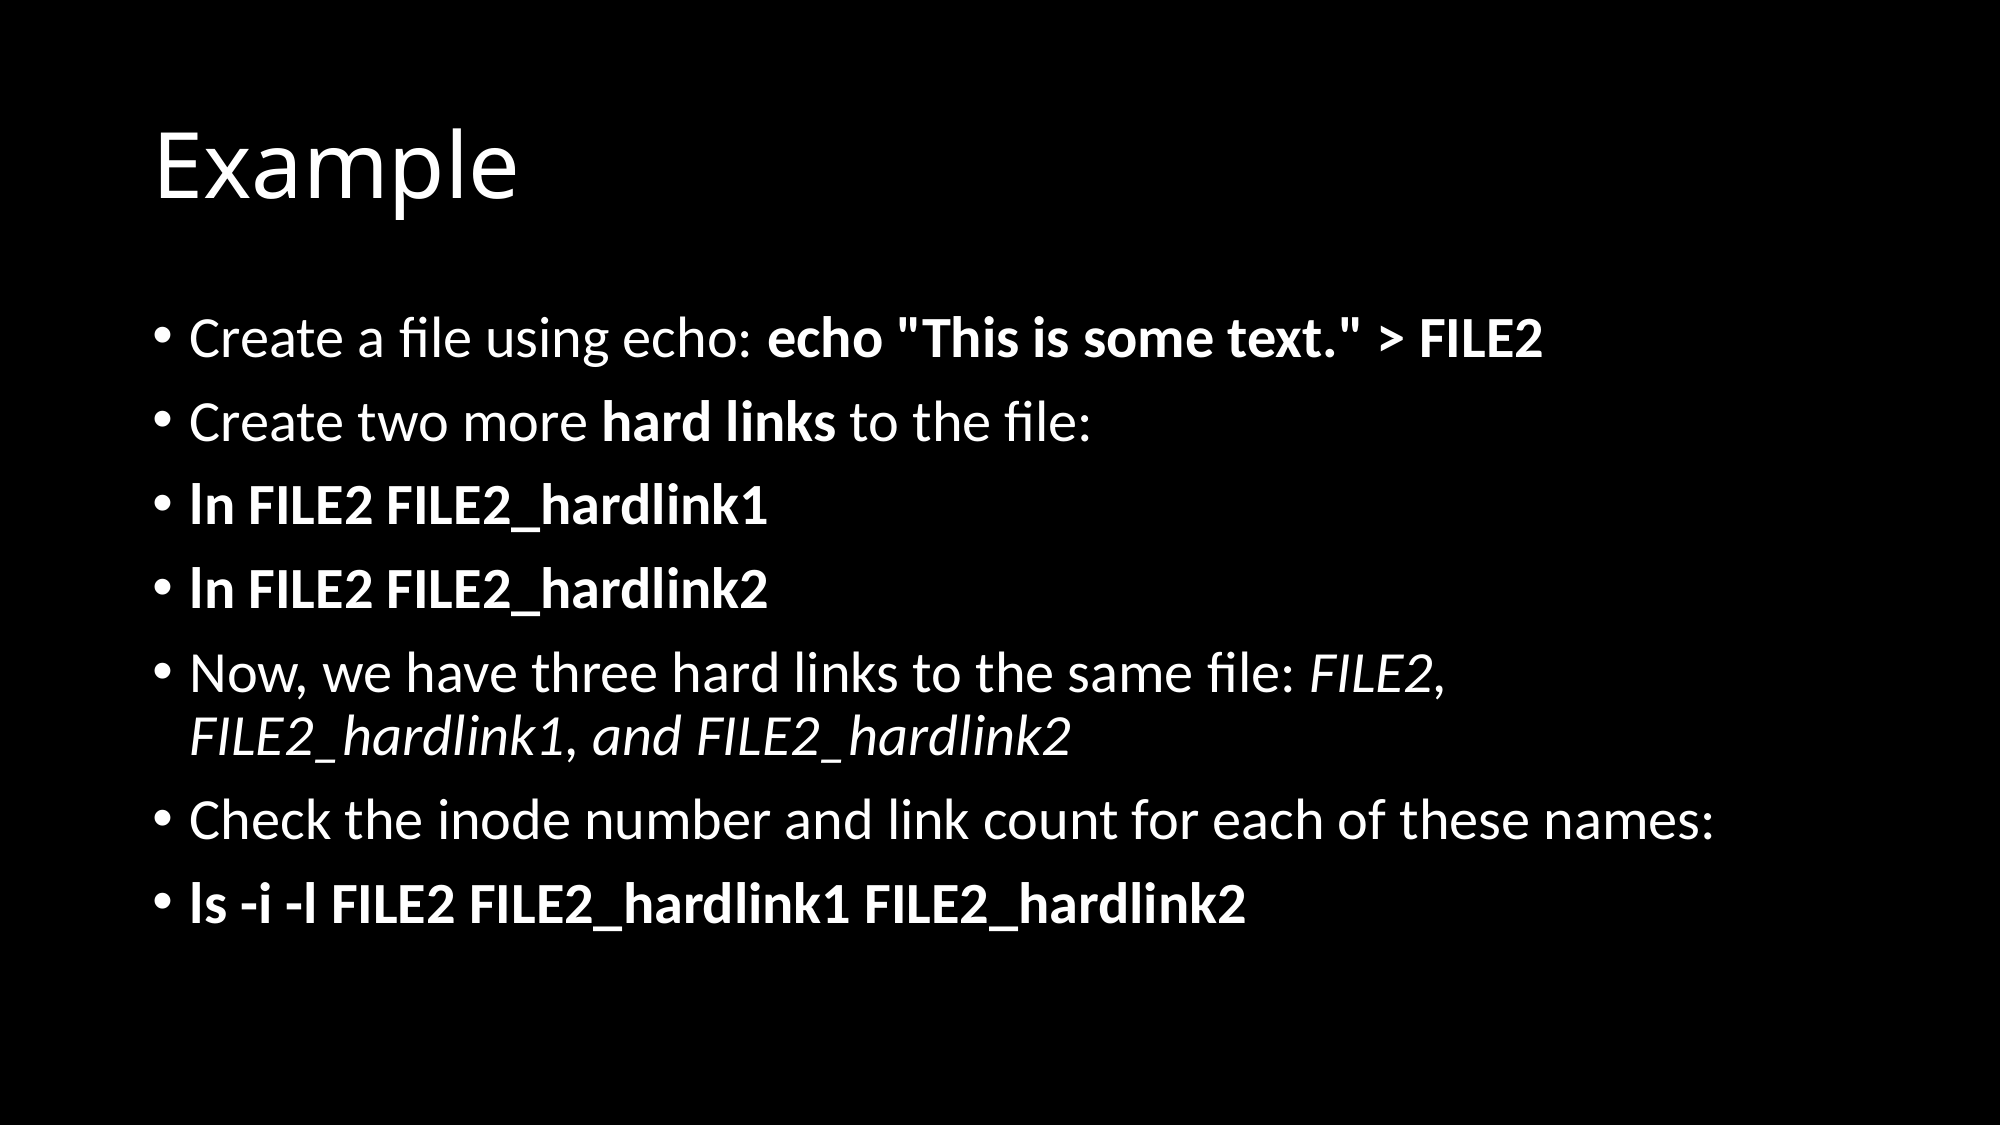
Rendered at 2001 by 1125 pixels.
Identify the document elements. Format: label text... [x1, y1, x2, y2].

title Example [137, 59, 1863, 278]
list Create a file using echo: echo "This is some text." > FILE2 Create two more hard links to the file: ln FILE2 FILE2_hardlink1 ln FILE2 FILE2_hardlink2 Now, we have three hard links to the same file: FILE2, FILE2_hardlink1, and FILE2_hardlink2 Check the inode number and link count for each of these names: ls -i -l FILE2 FILE2_hardlink1 FILE2_hardlink2 [137, 299, 1863, 1014]
